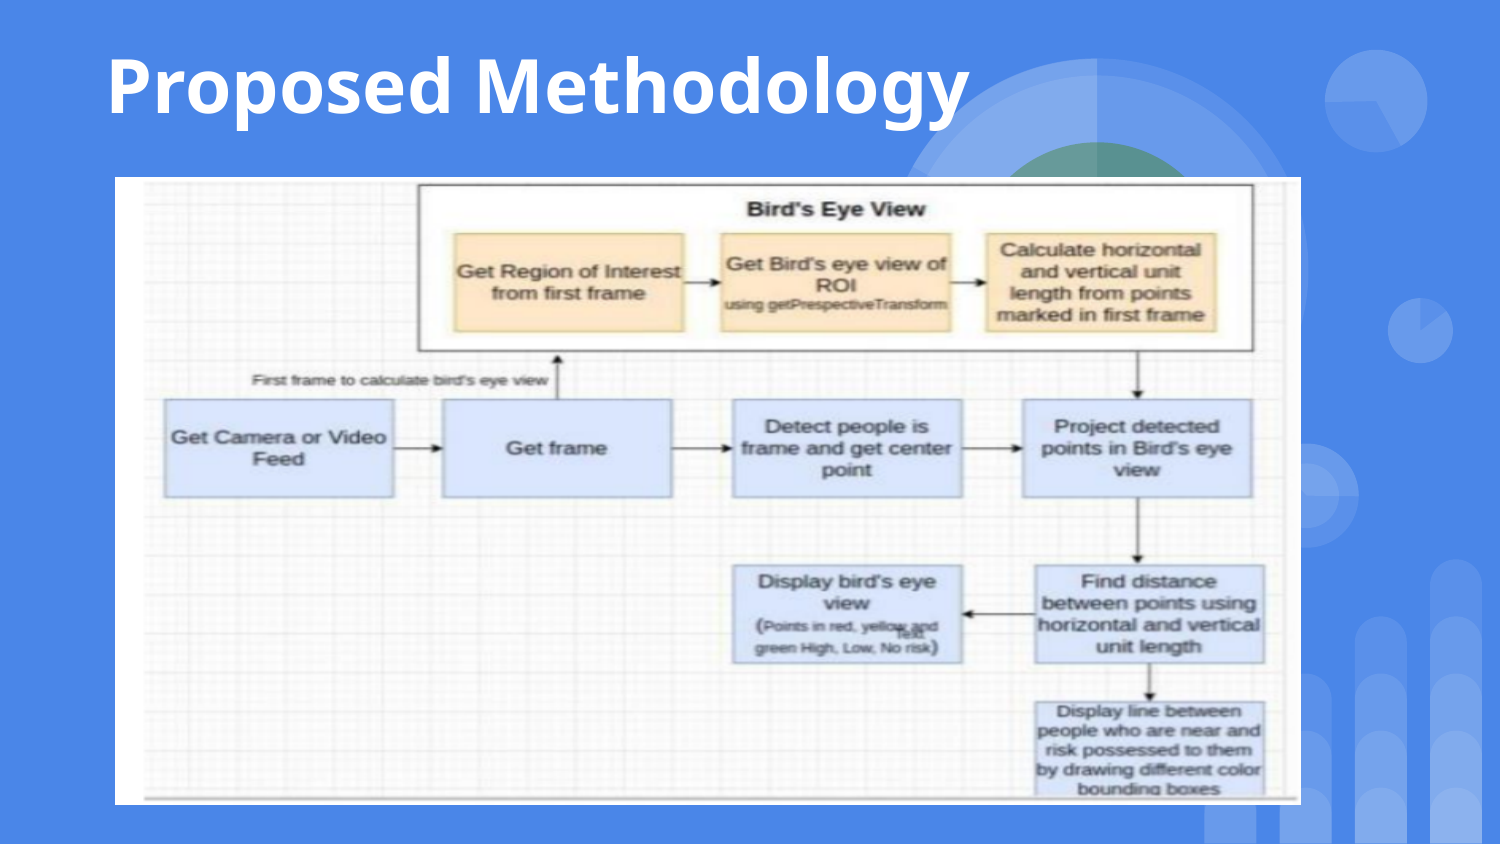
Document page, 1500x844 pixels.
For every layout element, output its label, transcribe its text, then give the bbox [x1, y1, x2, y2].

picture [115, 177, 1301, 805]
title Proposed Methodology [90, 16, 1421, 152]
